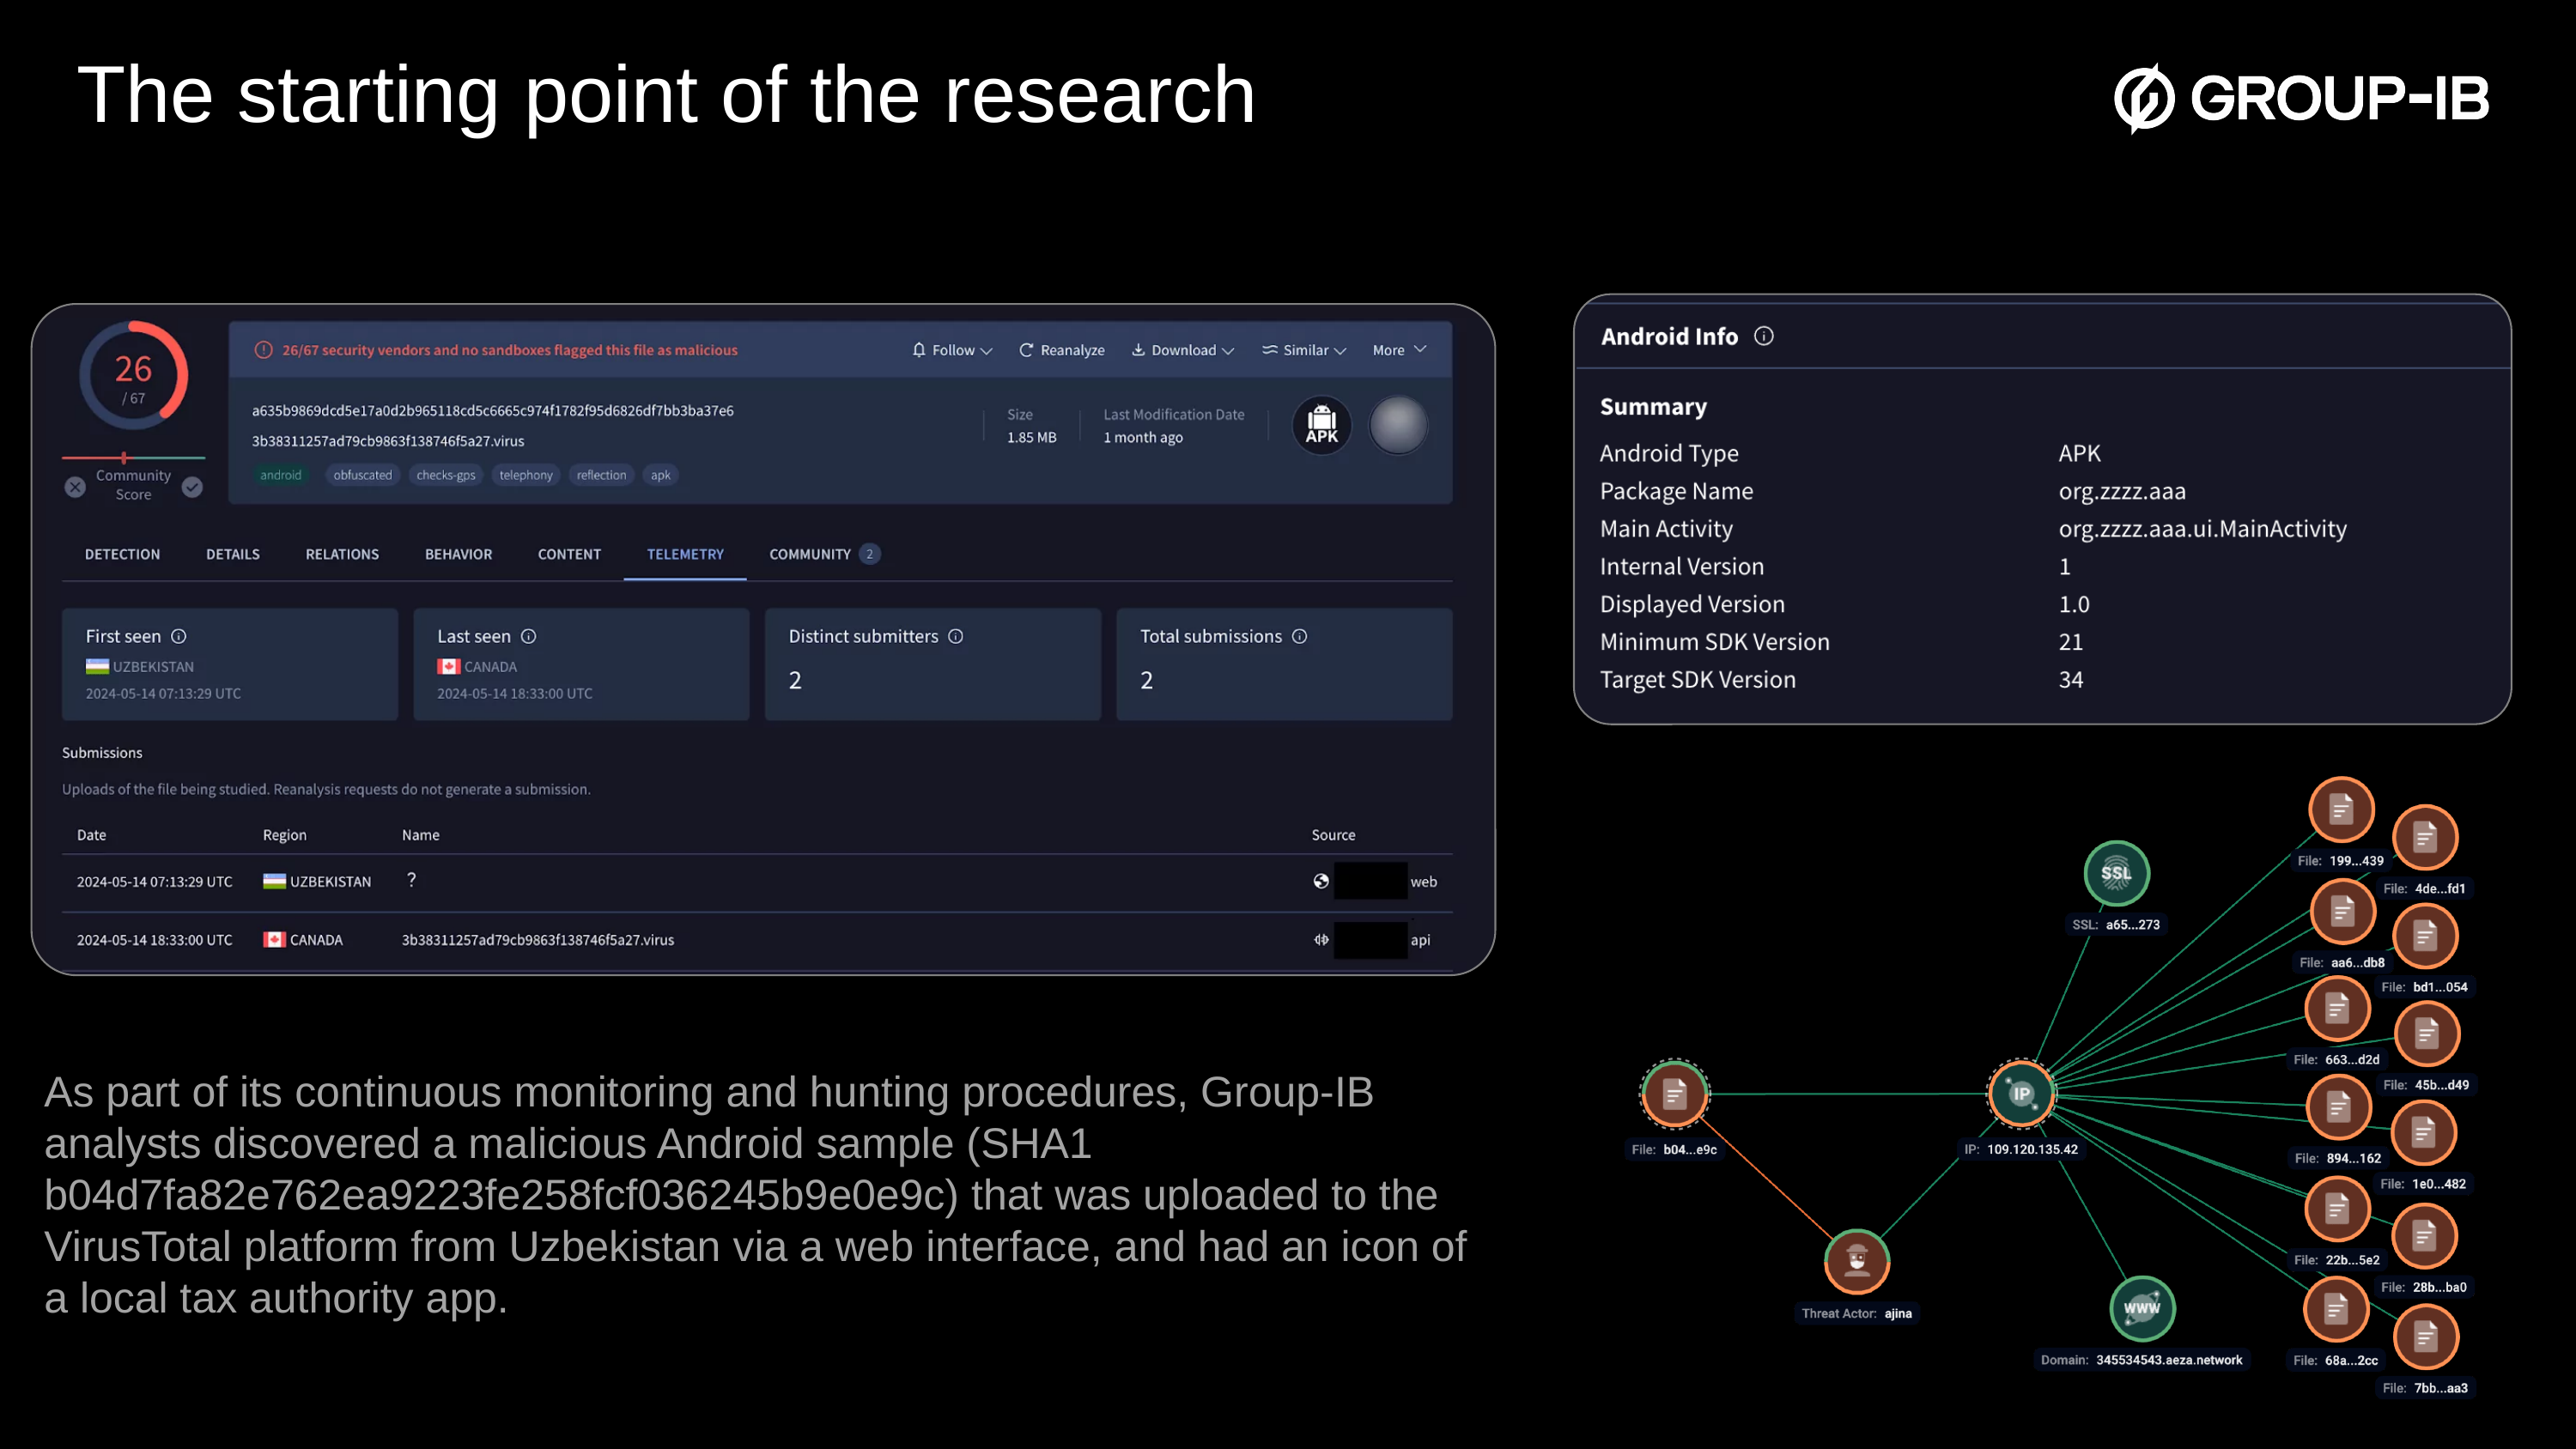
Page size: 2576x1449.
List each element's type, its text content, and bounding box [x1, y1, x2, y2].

picture [1573, 766, 2512, 1418]
list The starting point of the research [31, 42, 2020, 187]
text_box As part of its continuous monitoring and hunting procedures, Group-IB analysts discovered a malicious Android sample (SHA1 b04d7fa82e762ea9223fe258fcf036245b9e0e9c) that was uploaded to the VirusTotal platform from Uzbekistan via a web interface, and had an icon of a local tax authority app. [31, 1058, 1496, 1329]
picture [2114, 62, 2489, 136]
picture [1573, 294, 2512, 724]
picture [31, 303, 1496, 976]
